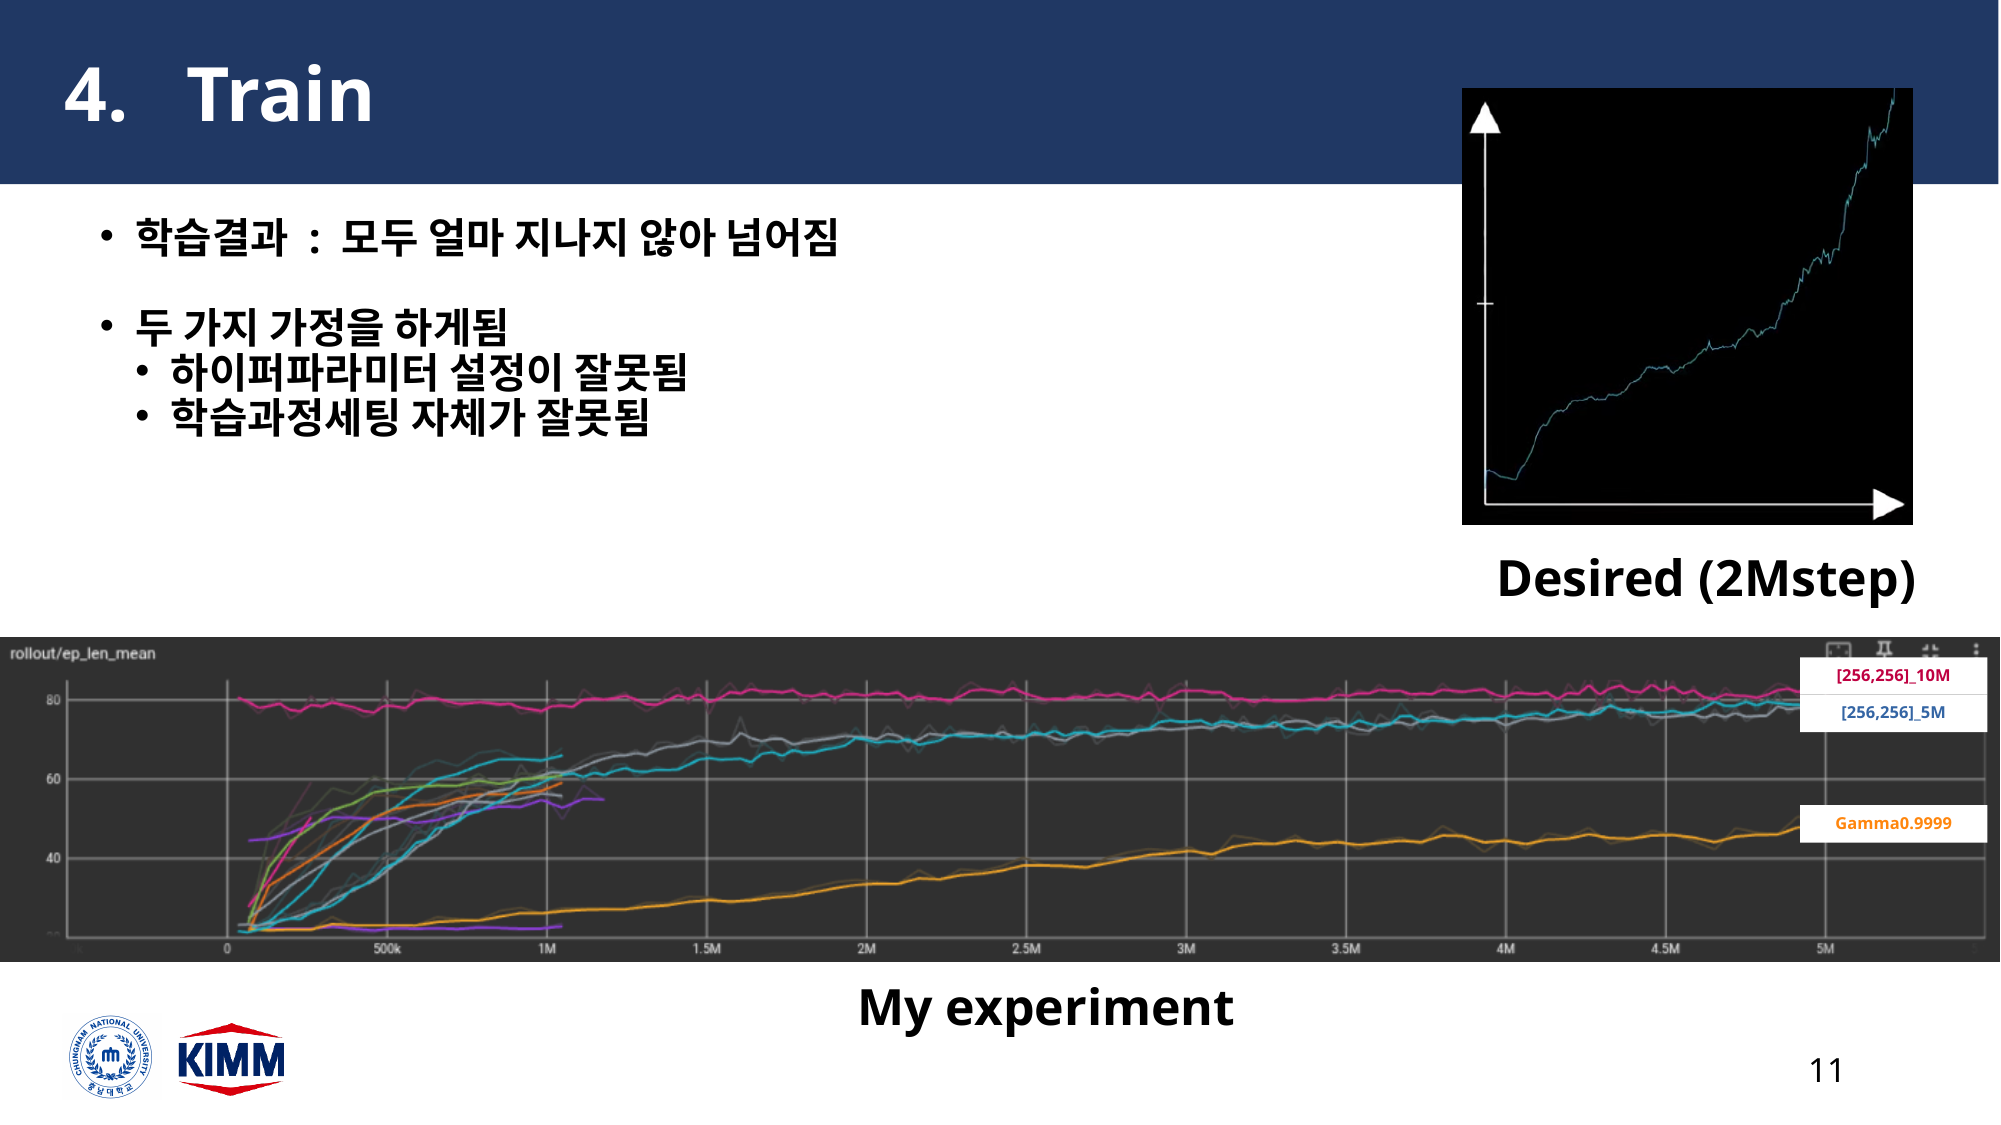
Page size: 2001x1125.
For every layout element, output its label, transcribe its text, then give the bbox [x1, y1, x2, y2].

text_box 학습결과 : 모두 얼마 지나지 않아 넘어짐 두 가지 가정을 하게됨 하이퍼파라미터 설정이 잘못됨 학습과정세팅 자체가 잘못됨 [49, 210, 1462, 637]
text_box Desired (2Mstep) [1424, 524, 1988, 637]
picture [178, 1023, 284, 1096]
picture [0, 637, 2000, 962]
picture [1462, 88, 1913, 525]
text_box My experiment [765, 962, 1328, 1065]
picture [62, 1013, 162, 1100]
text_box Train [49, 11, 1839, 210]
slide_number 11 [1412, 1042, 1861, 1102]
